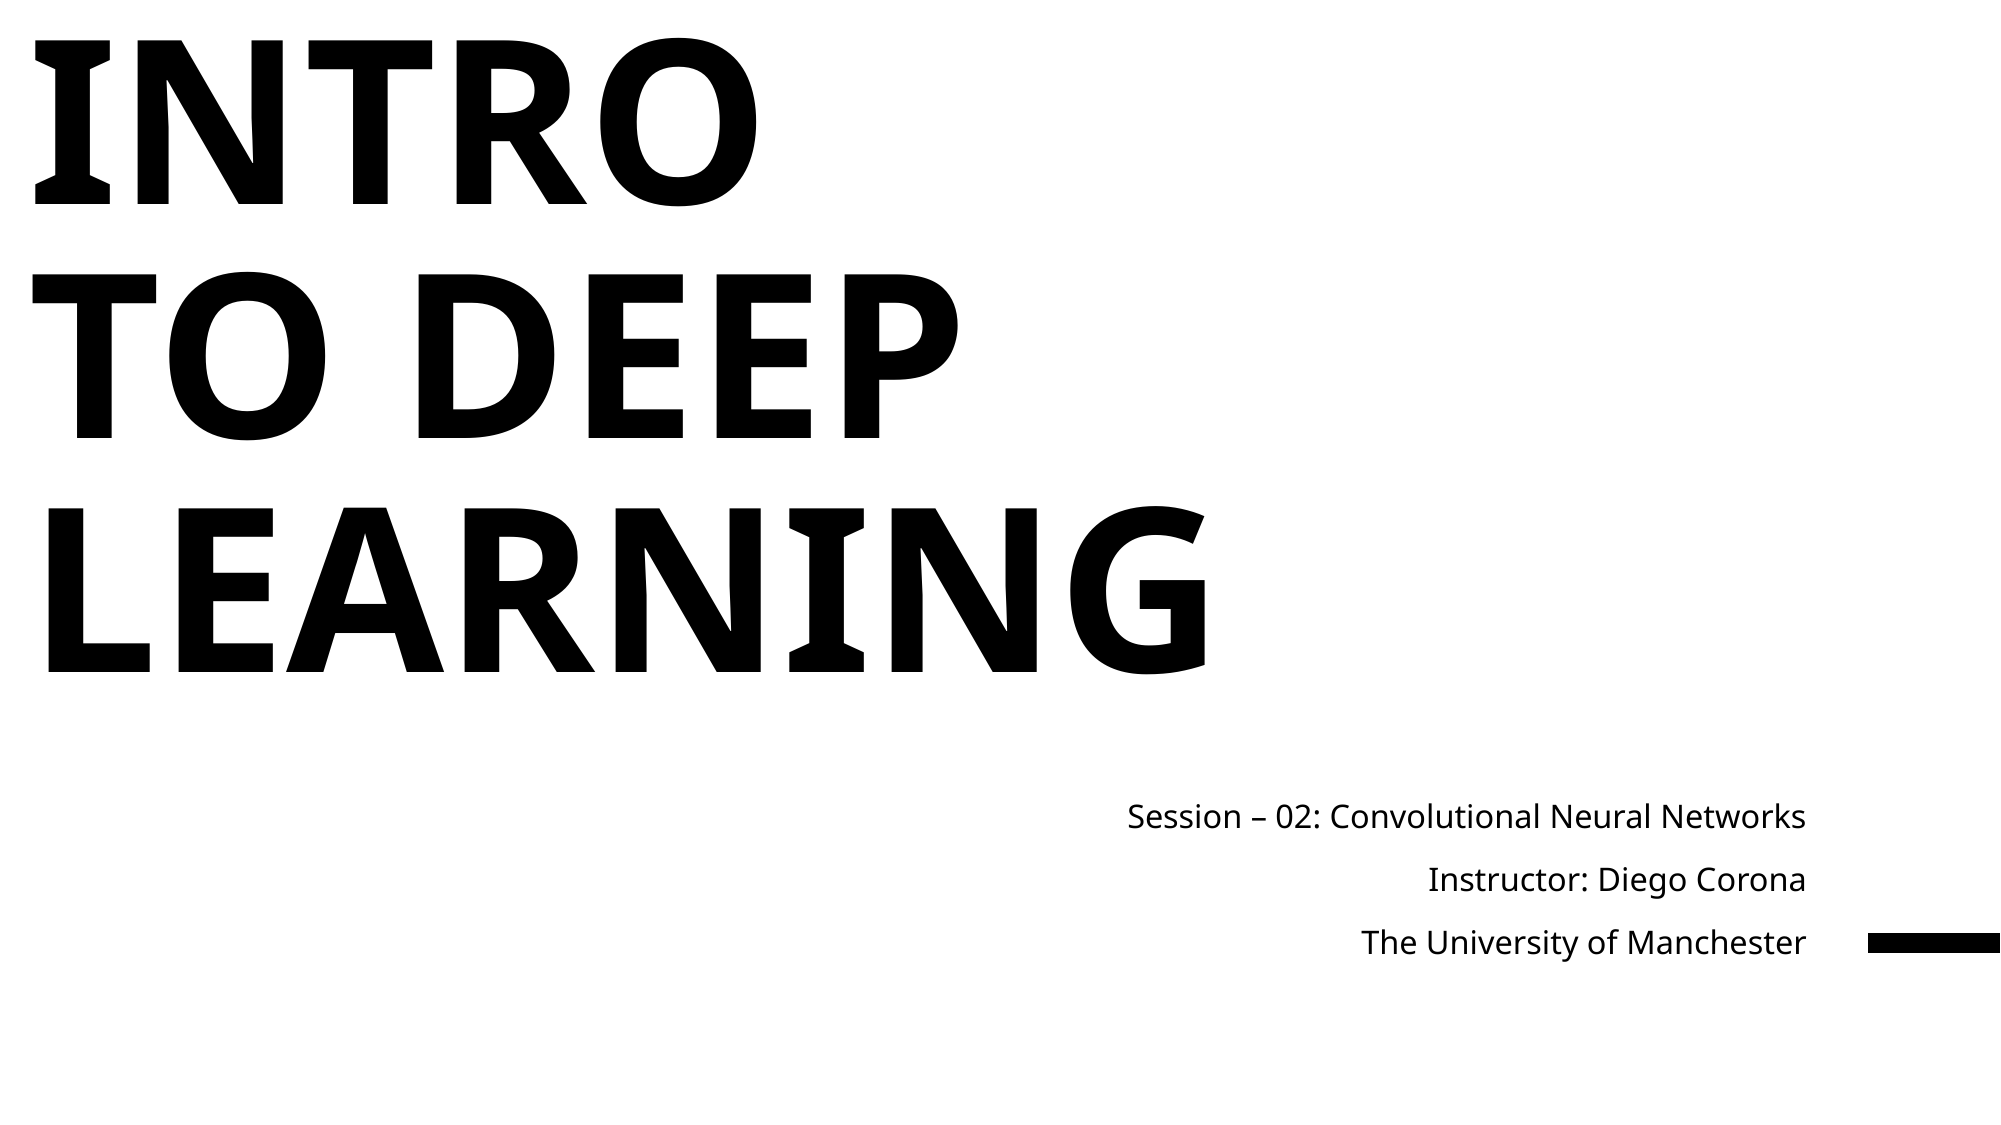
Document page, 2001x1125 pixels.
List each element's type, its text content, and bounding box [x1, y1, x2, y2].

title Intro to Deep learning [13, 10, 1985, 851]
subtitle Session – 02: Convolutional Neural Networks Instructor: Diego Corona The University of Manchester [193, 779, 1823, 969]
